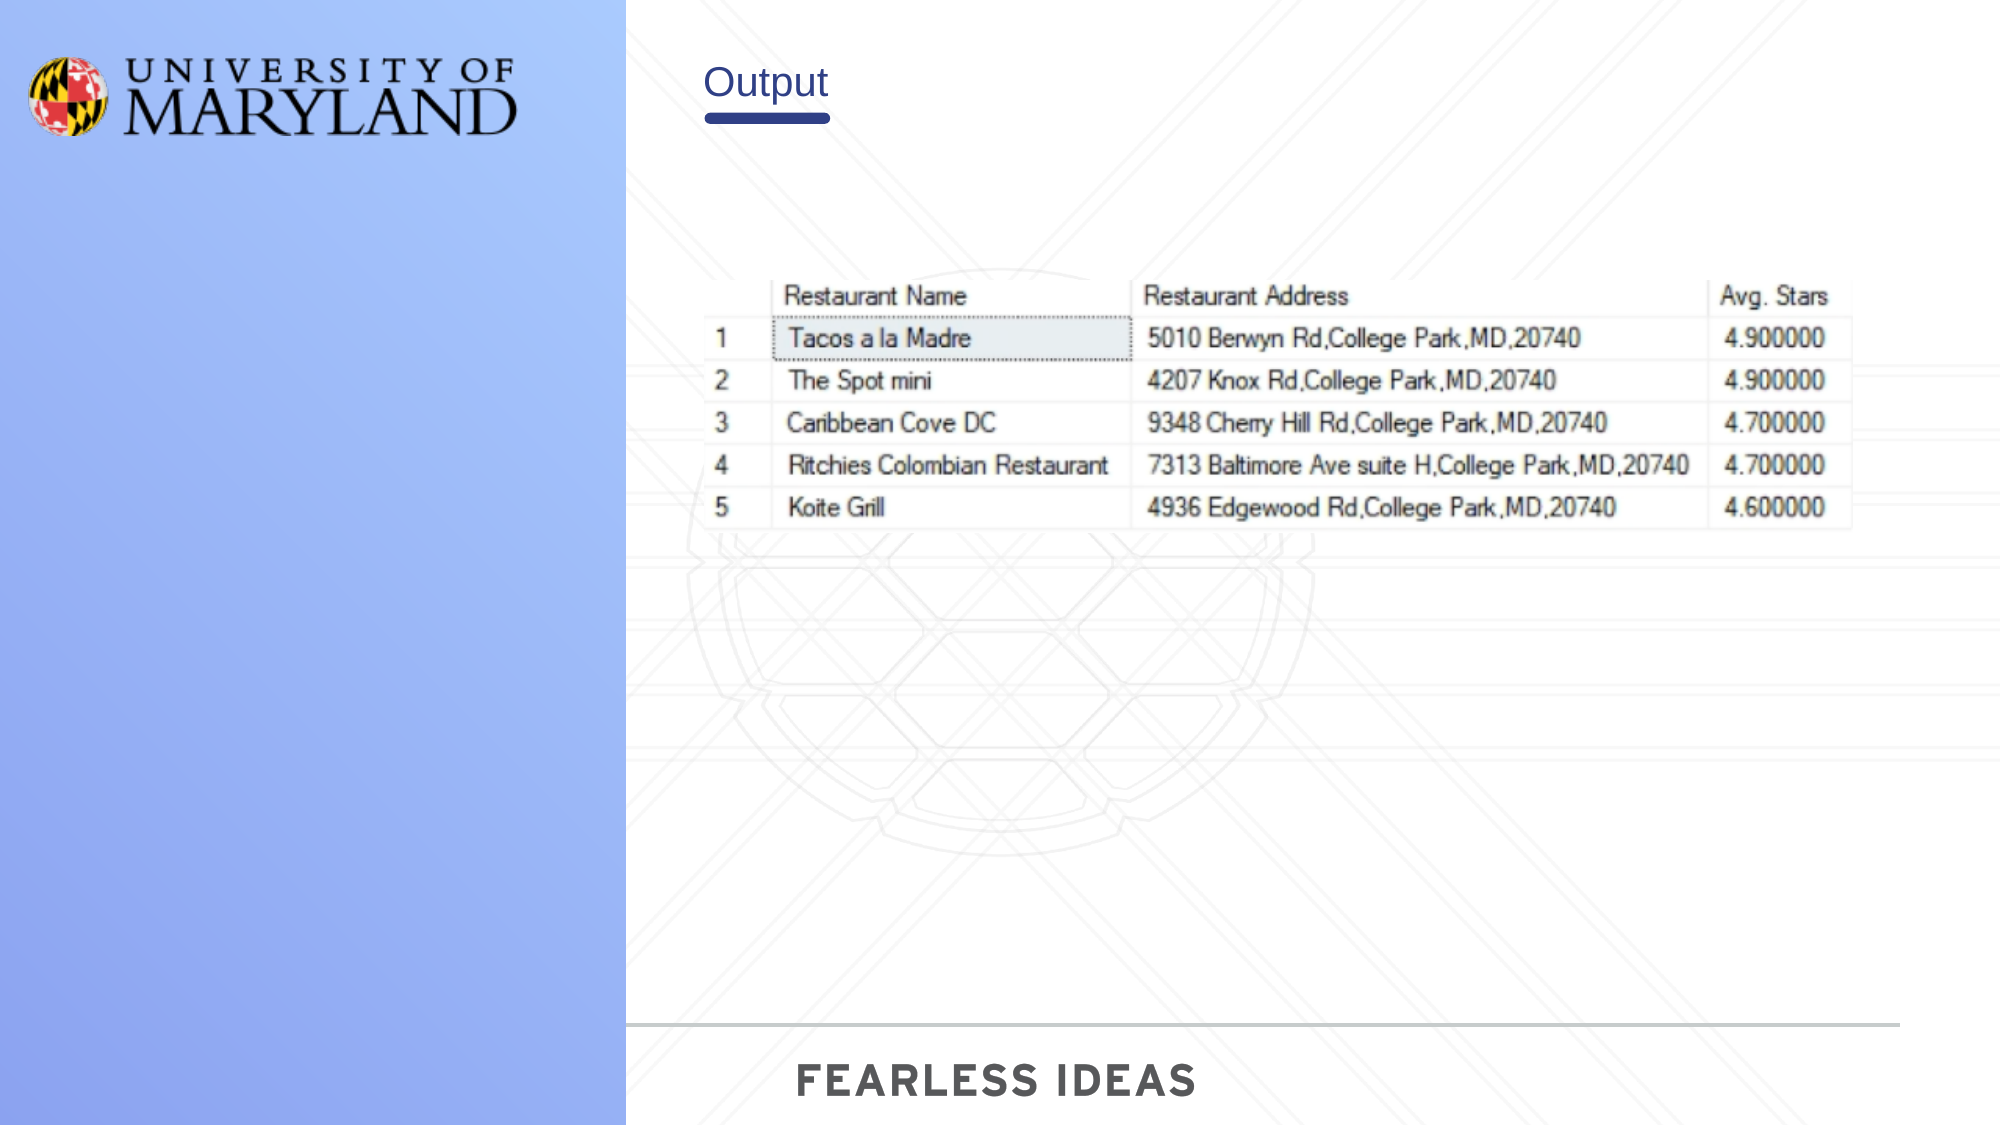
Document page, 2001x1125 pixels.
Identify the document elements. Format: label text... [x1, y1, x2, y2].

text_box [0, 0, 626, 1125]
text_box Output [688, 47, 1738, 113]
picture [783, 1049, 1209, 1111]
picture [704, 280, 1854, 533]
text_box [704, 112, 831, 124]
picture [27, 56, 519, 136]
